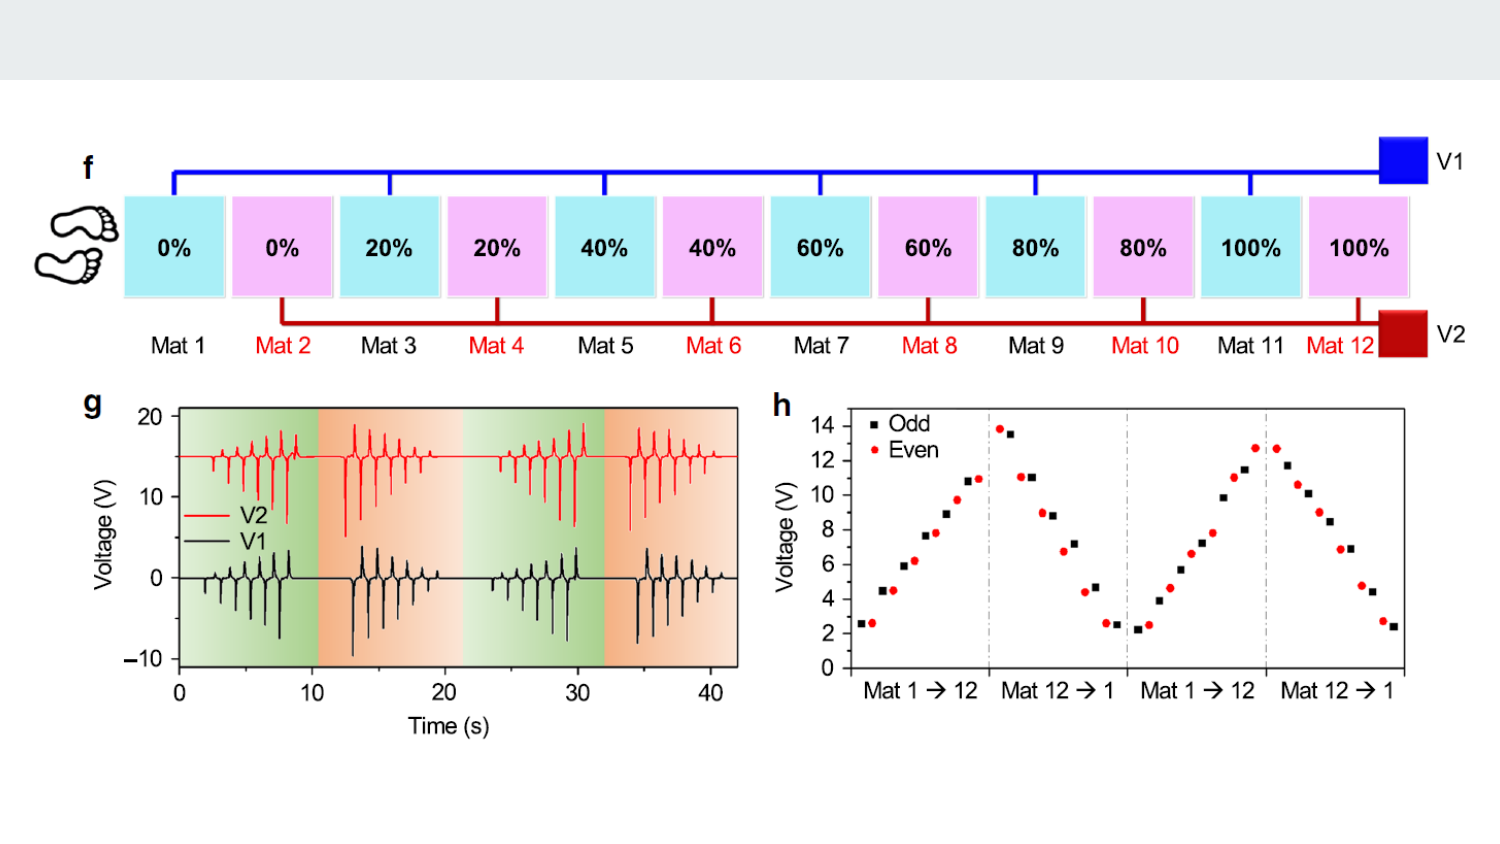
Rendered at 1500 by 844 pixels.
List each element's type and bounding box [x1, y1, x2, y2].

picture [24, 116, 1476, 752]
